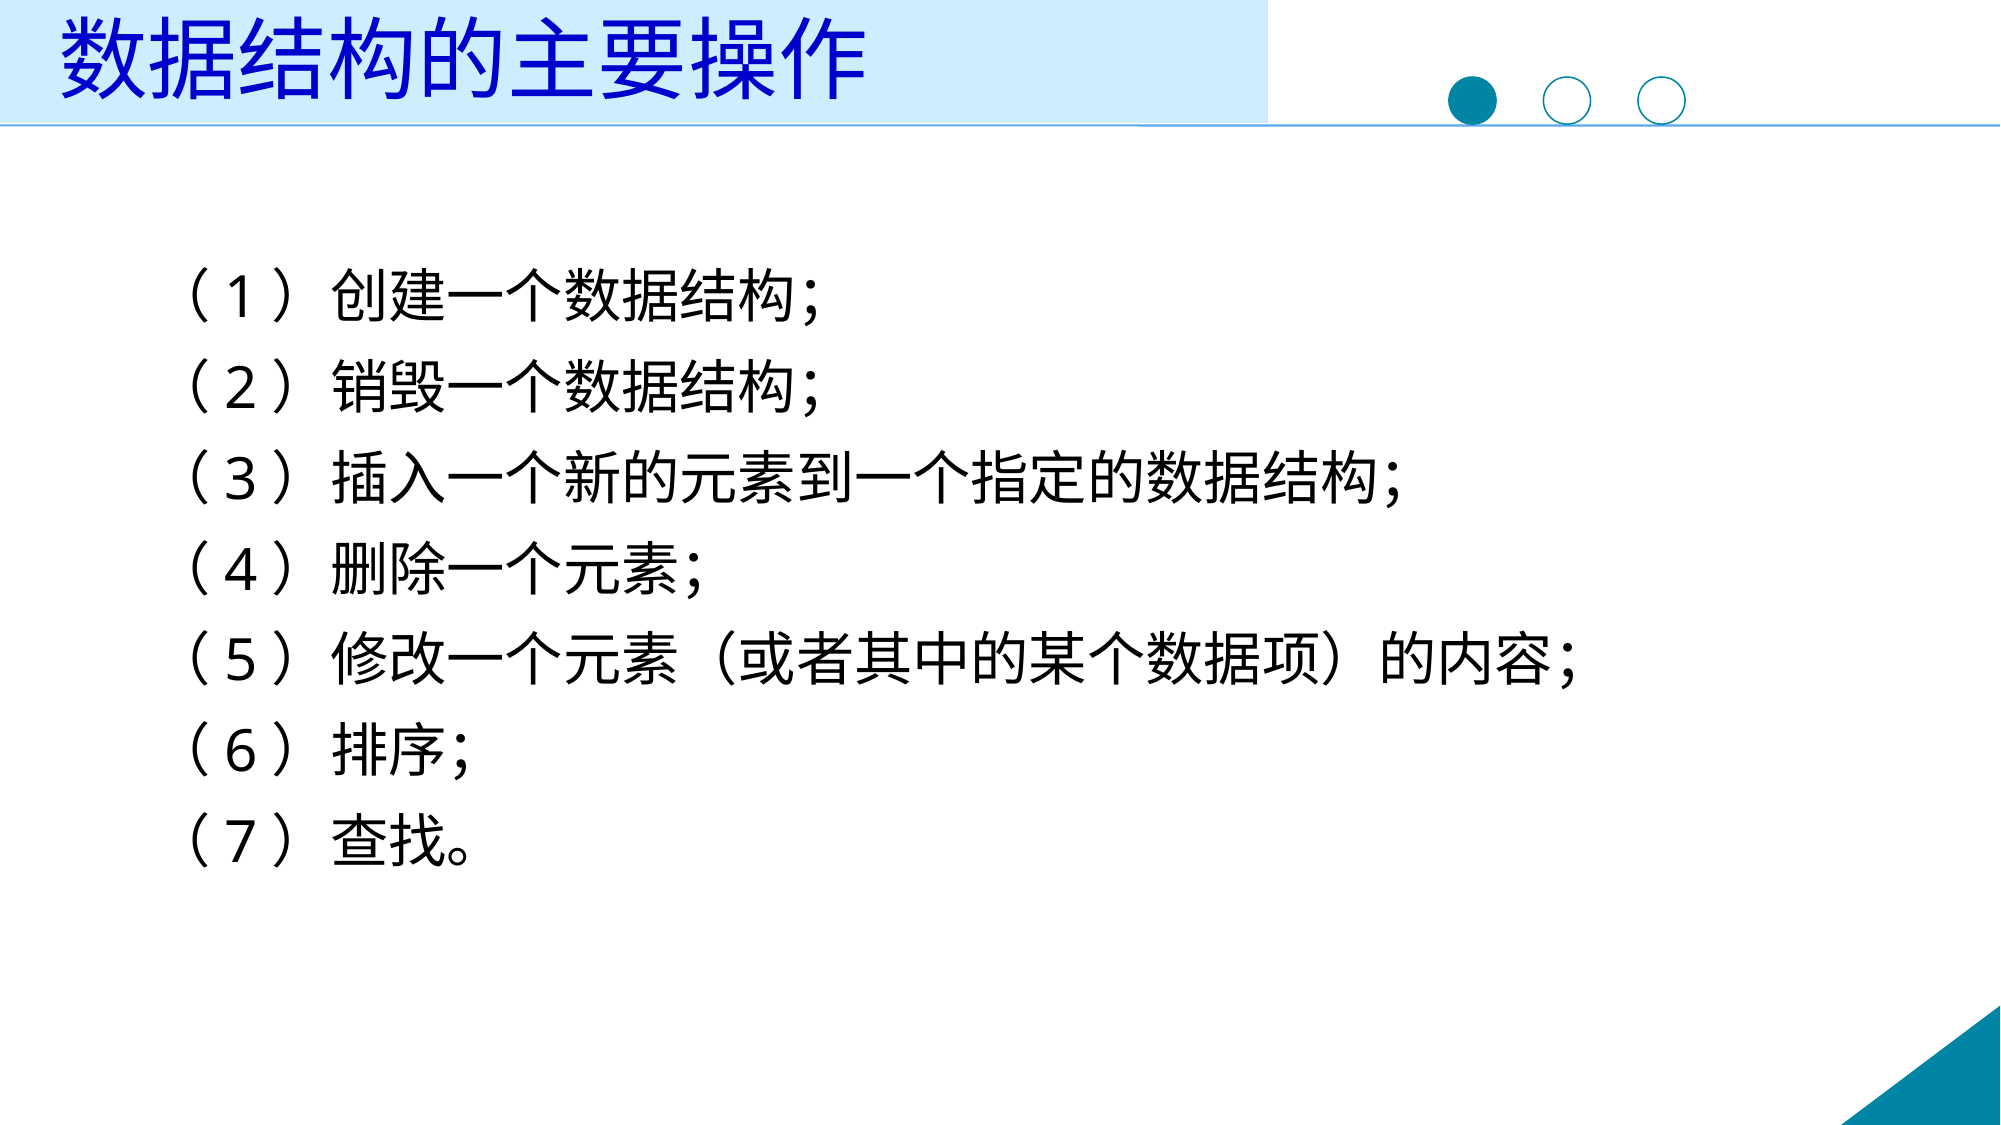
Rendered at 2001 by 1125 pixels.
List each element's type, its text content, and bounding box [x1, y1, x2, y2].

list （1）创建一个数据结构； （2）销毁一个数据结构； （3）插入一个新的元素到一个指定的数据结构； （4）删除一个元素； （5）修改一个元素（或者其中的某个数据项）的内容； （6）排序； （7）查找。 [137, 161, 1863, 1014]
text_box [1637, 77, 1686, 125]
title 数据结构的主要操作 [43, 7, 1769, 121]
text_box [1448, 77, 1497, 125]
text_box [1543, 77, 1591, 125]
